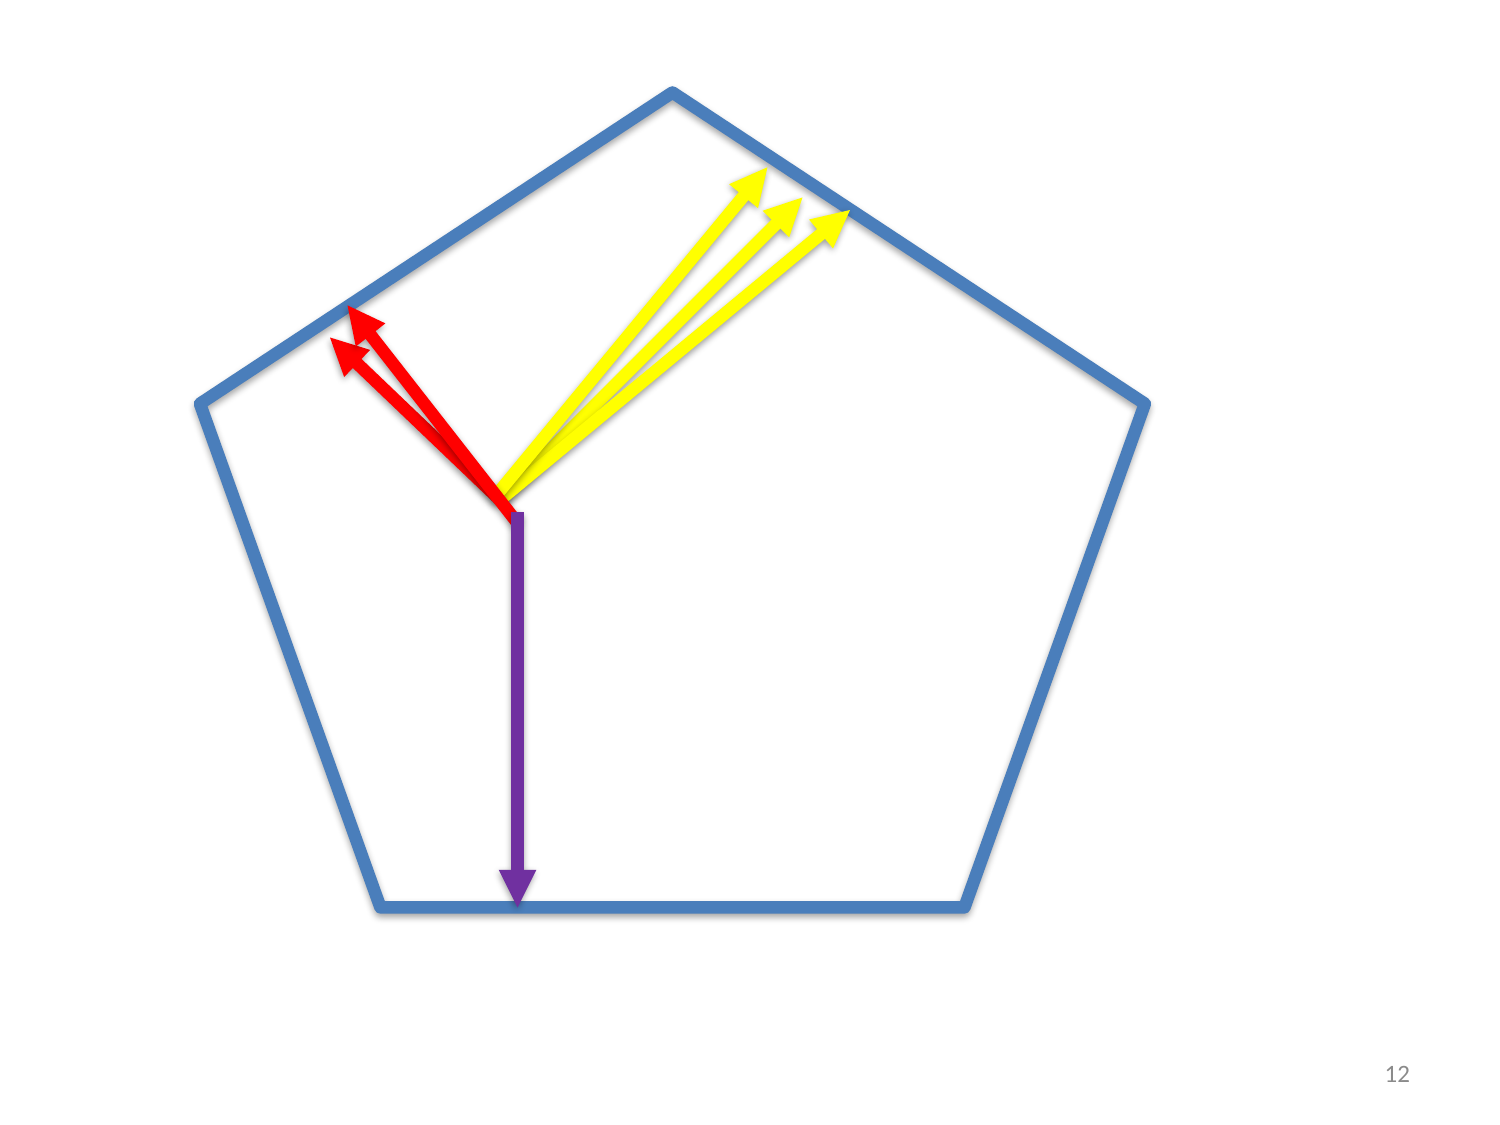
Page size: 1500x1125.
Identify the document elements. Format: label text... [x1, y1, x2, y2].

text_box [497, 166, 768, 494]
slide_number 12 [1074, 1042, 1425, 1103]
text_box [199, 309, 511, 909]
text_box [329, 337, 342, 501]
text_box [772, 197, 803, 208]
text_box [347, 305, 518, 524]
text_box [351, 210, 492, 303]
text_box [769, 209, 851, 501]
text_box [523, 91, 1146, 909]
